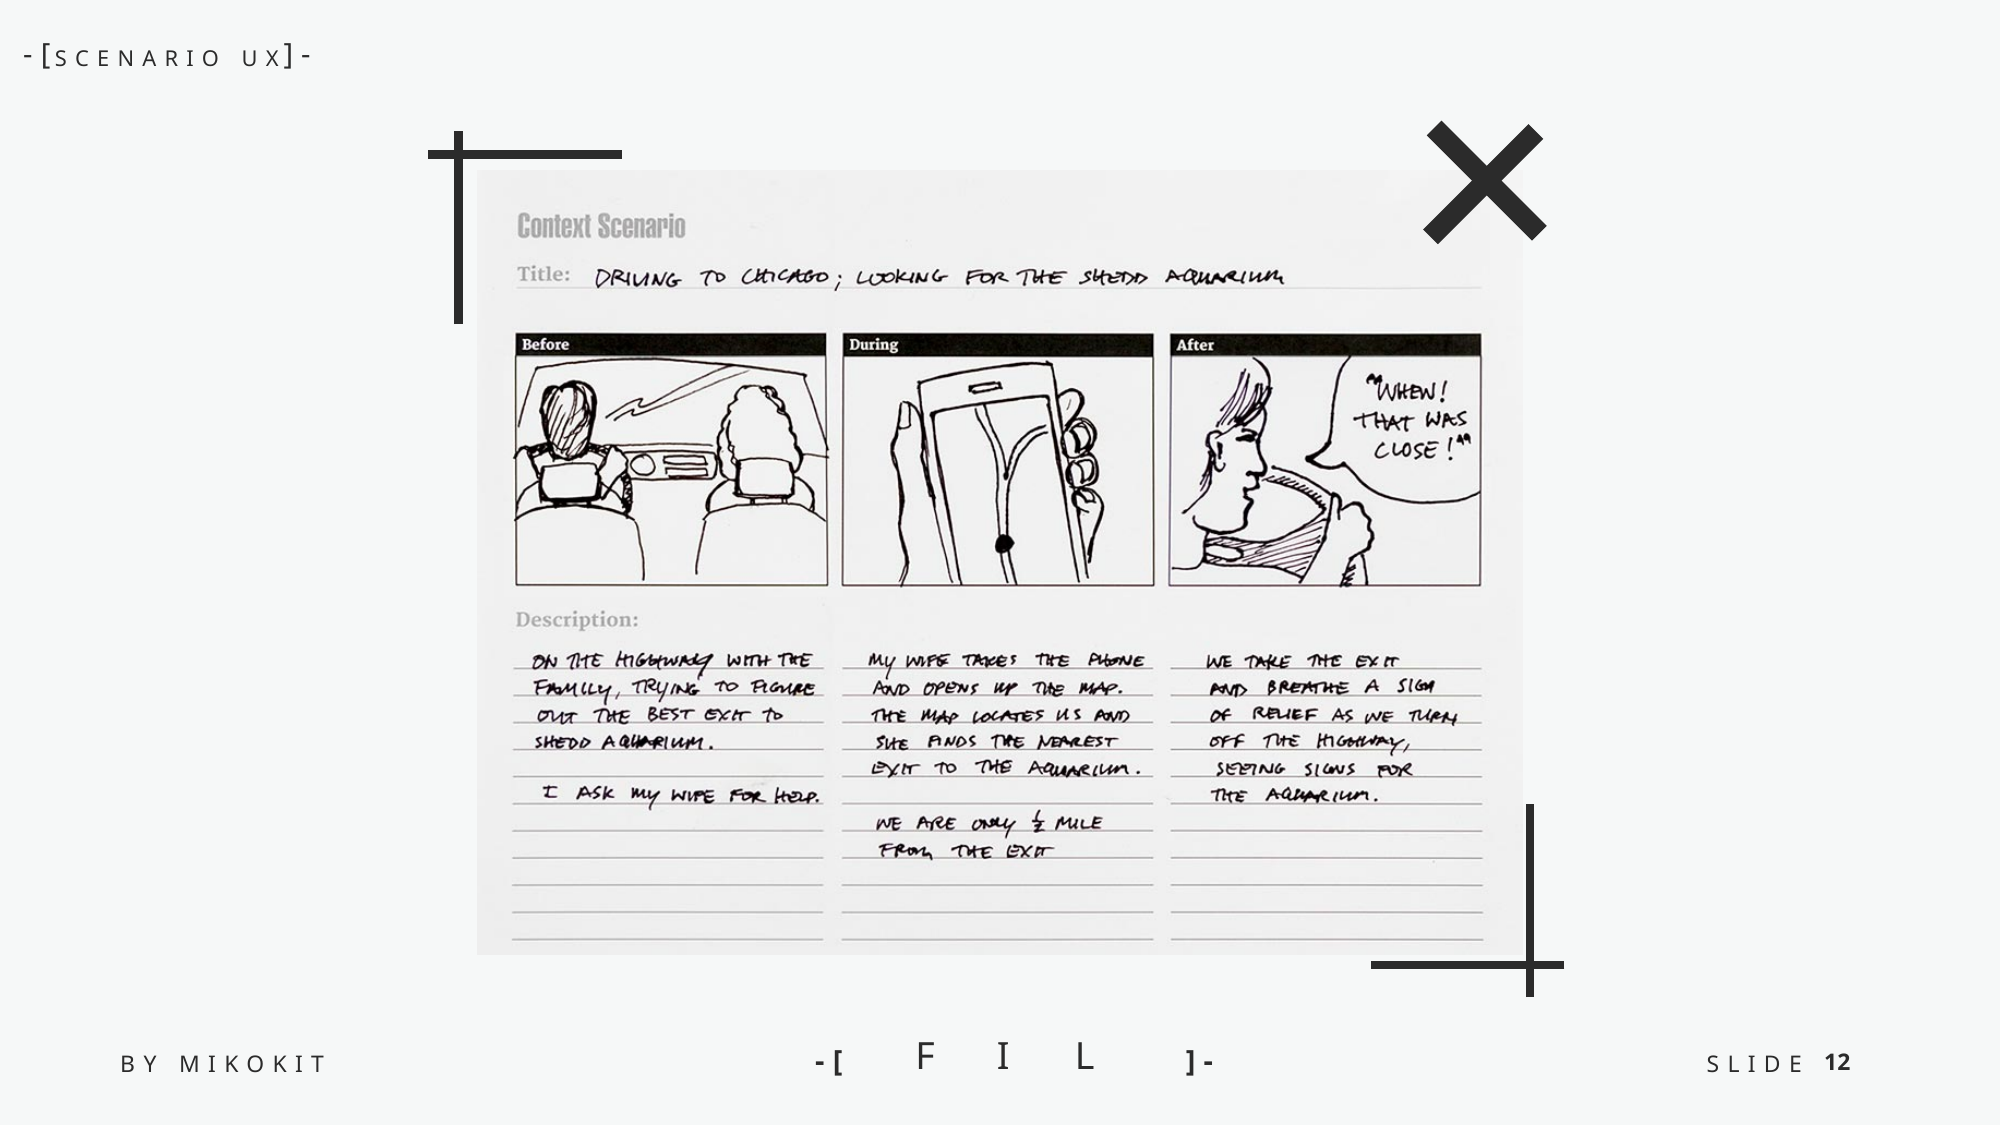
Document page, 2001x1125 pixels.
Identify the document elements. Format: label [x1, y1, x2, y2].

text_box [16, 27, 317, 100]
picture [477, 170, 1523, 955]
text_box [1408, 109, 1558, 259]
